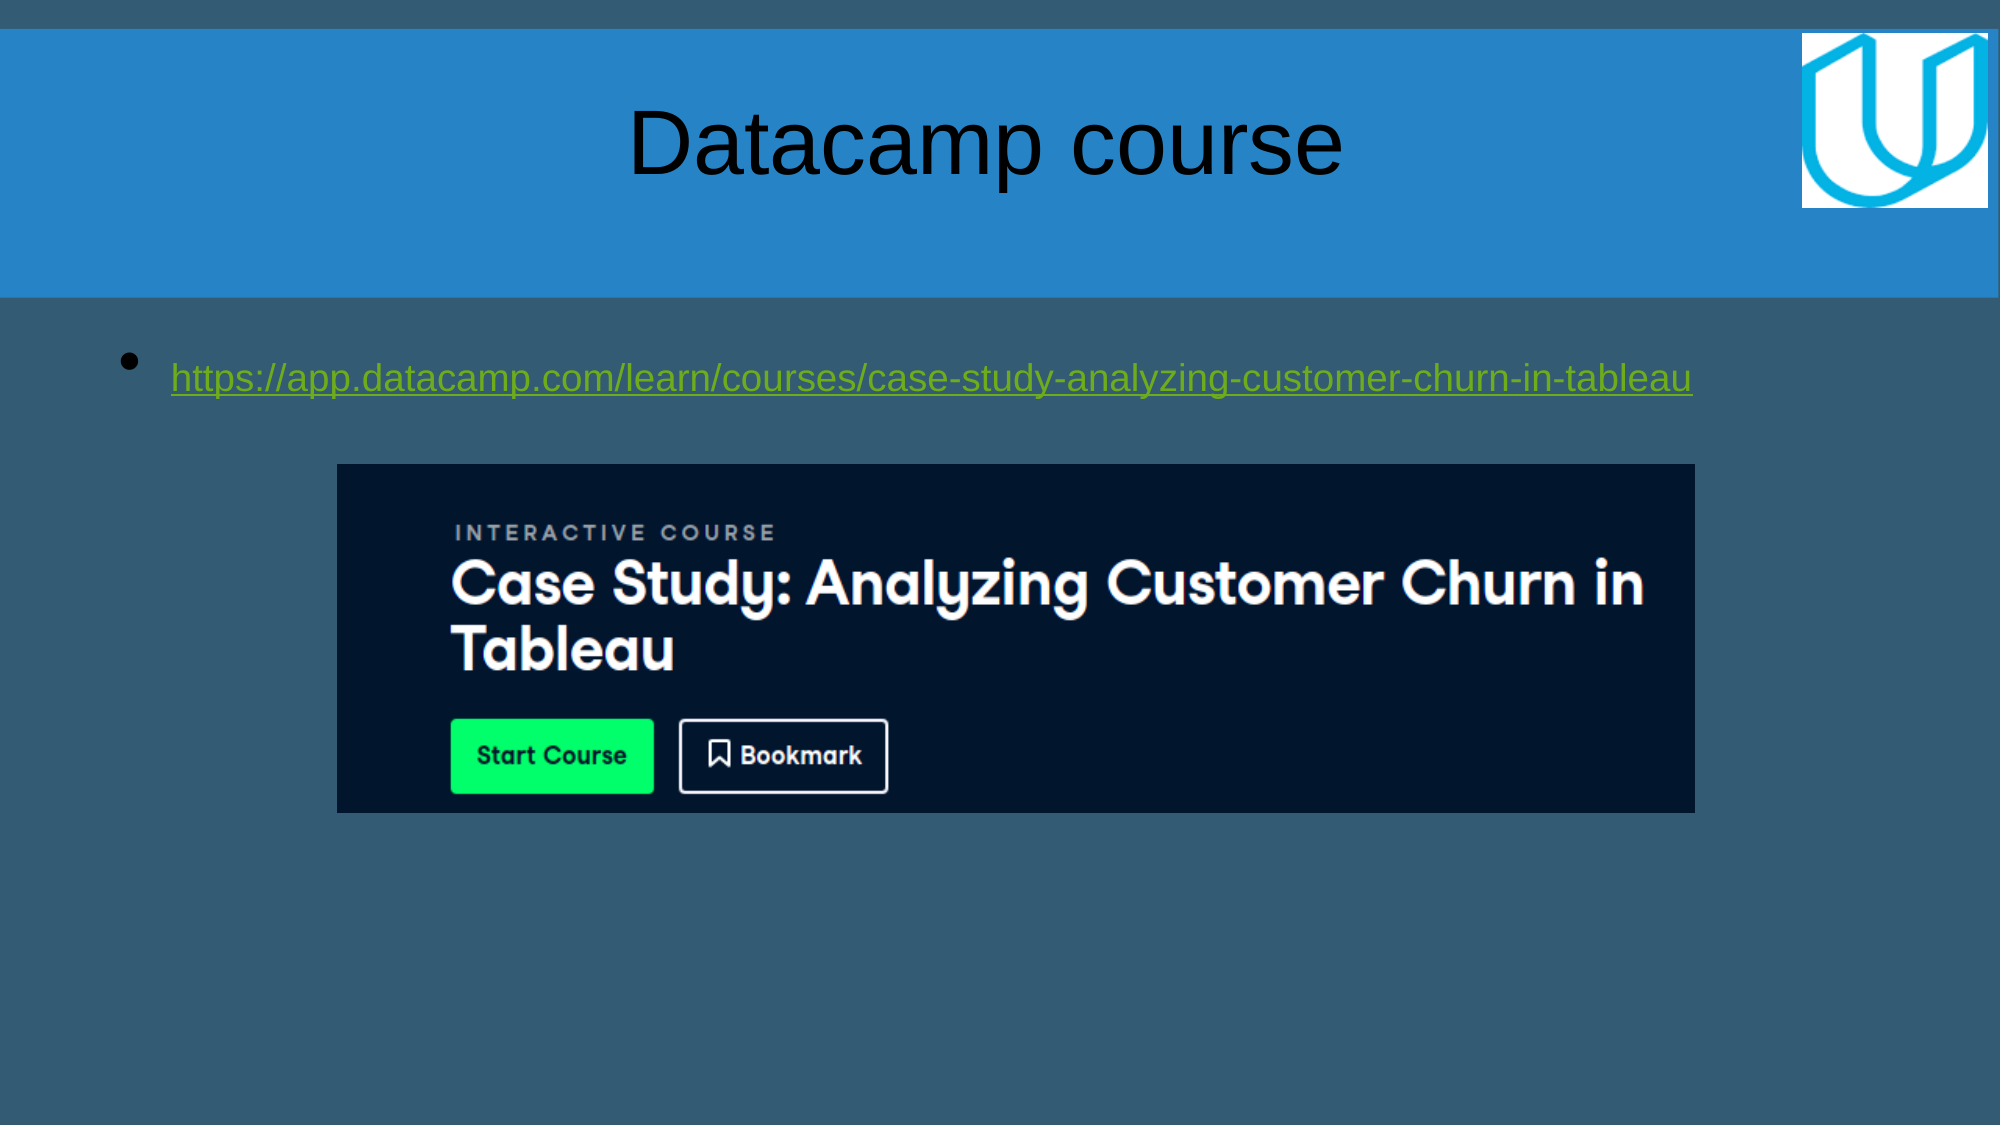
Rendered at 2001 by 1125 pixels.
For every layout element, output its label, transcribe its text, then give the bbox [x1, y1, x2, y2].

text_box https://app.datacamp.com/learn/courses/case-study-analyzing-customer-churn-in-tableau [99, 257, 1900, 909]
text_box Datacamp course [99, 44, 1900, 232]
picture [1900, 174, 1911, 188]
picture [1900, 124, 1988, 208]
picture [336, 464, 1695, 813]
picture [1802, 33, 1988, 166]
picture [1932, 48, 1973, 166]
